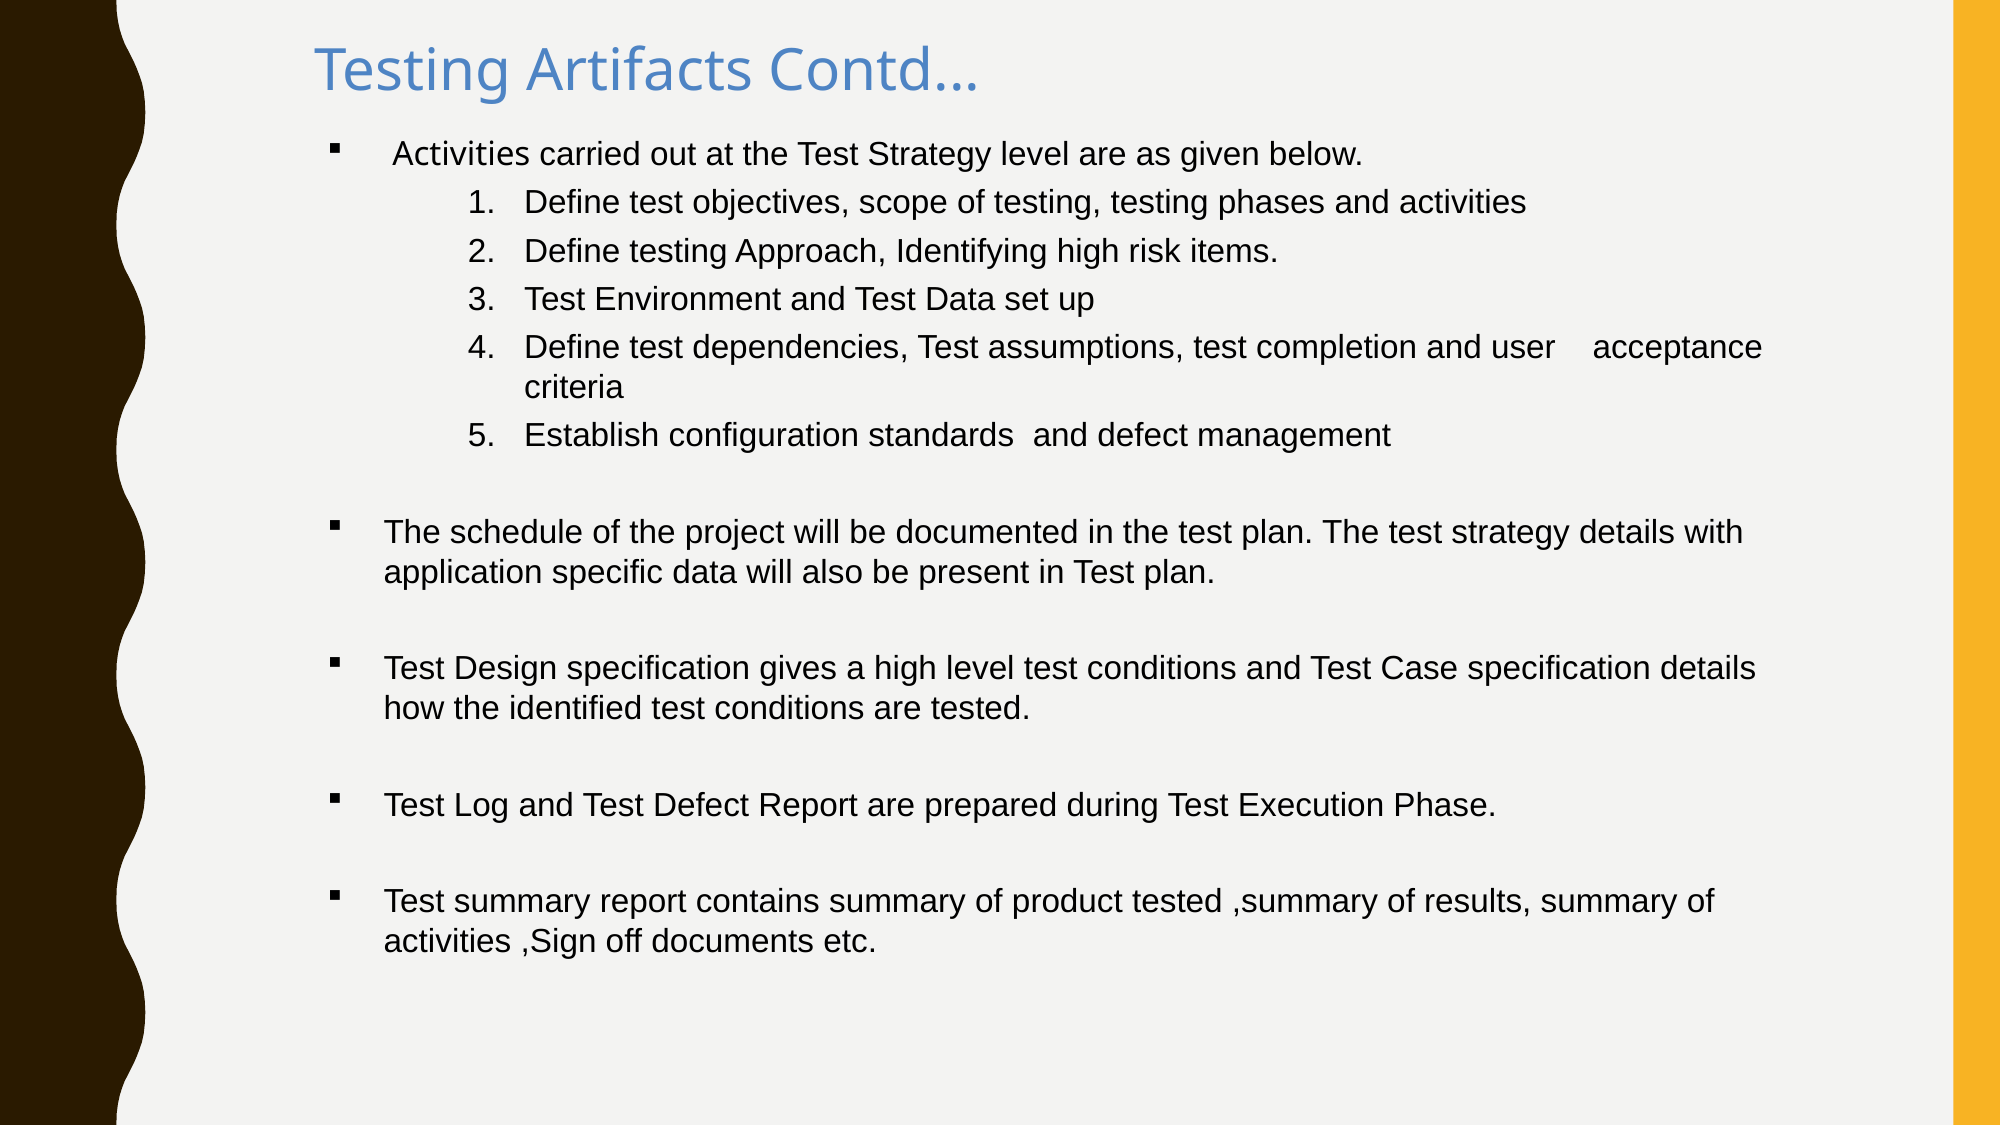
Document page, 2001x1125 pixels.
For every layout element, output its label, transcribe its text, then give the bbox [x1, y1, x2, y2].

text_box Testing Artifacts Contd... [300, 24, 1684, 117]
text_box Activities carried out at the Test Strategy level are as given below. Define test objectives, scope of testing, testing phases and activities Define testing Approach, Identifying high risk items. Test Environment and Test Data set up Define test dependencies, Test assumptions, test completion and user acceptance criteria Establish configuration standards and defect management The schedule of the project will be documented in the test plan. The test strategy details with application specific data will also be present in Test plan. Test Design specification gives a high level test conditions and Test Case specification details how the identified test conditions are tested. Test Log and Test Defect Report are prepared during Test Execution Phase. Test summary report contains summary of product tested ,summary of results, summary of activities ,Sign off documents etc. [312, 125, 1788, 1000]
